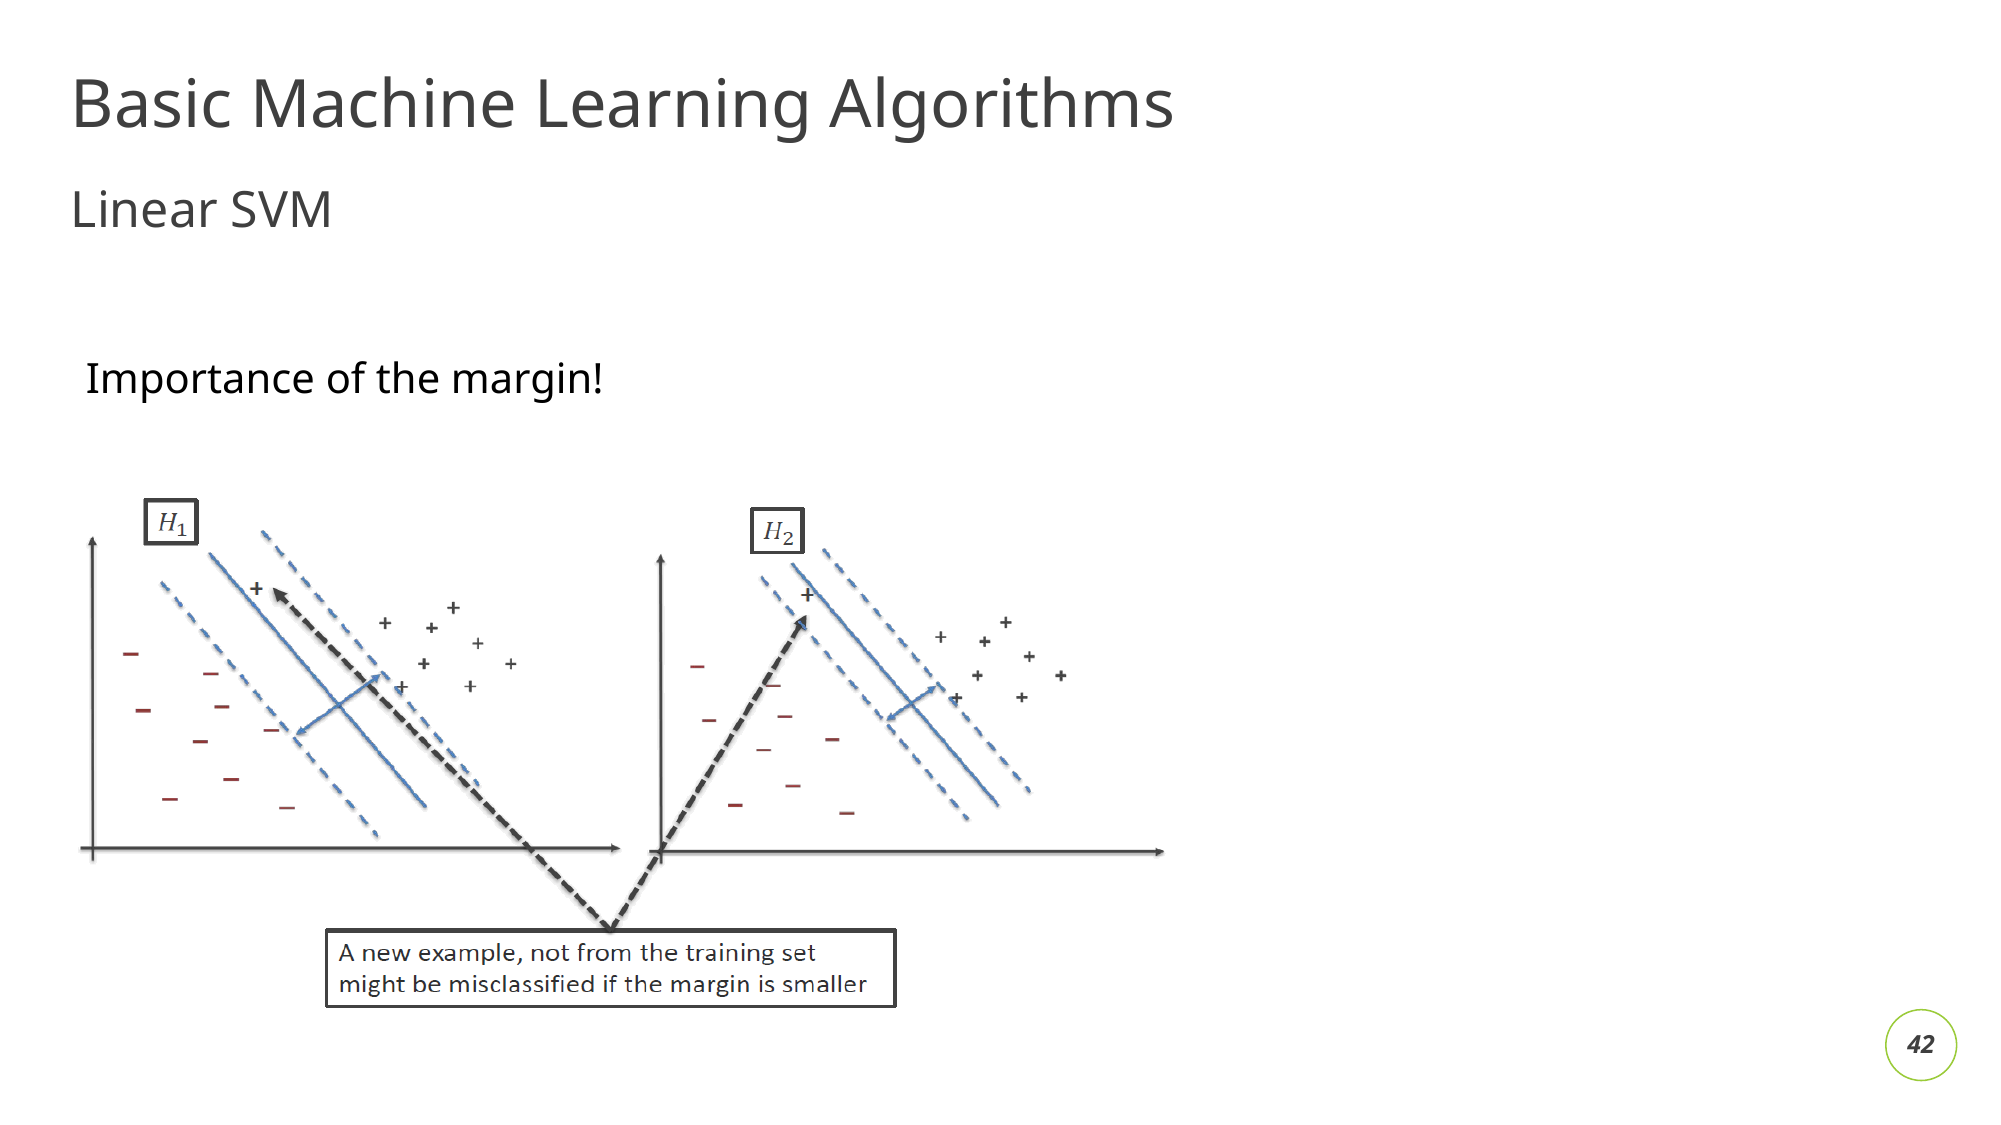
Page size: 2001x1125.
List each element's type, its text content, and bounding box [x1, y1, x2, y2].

text_box Importance of the margin! [70, 344, 1492, 410]
title Basic Machine Learning Algorithms [70, 70, 1932, 142]
picture [77, 459, 1180, 1020]
text_box Linear SVM [70, 177, 1180, 258]
slide_number ‹#› [1885, 1008, 1958, 1082]
